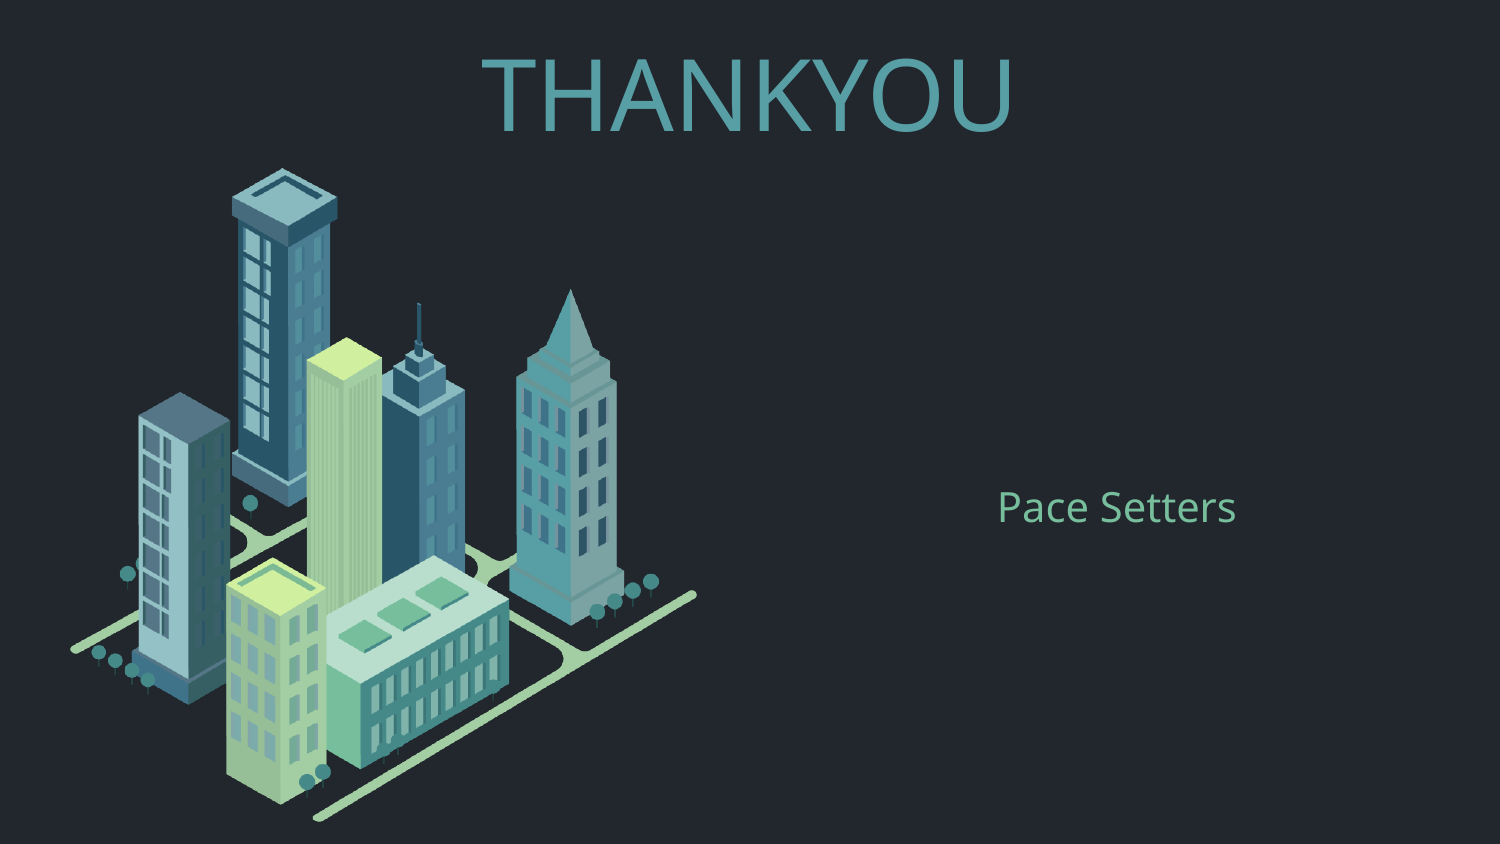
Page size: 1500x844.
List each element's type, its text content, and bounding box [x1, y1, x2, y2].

subtitle Pace Setters [920, 465, 1313, 549]
title THANKYOU [432, 0, 1068, 167]
picture [69, 168, 697, 822]
